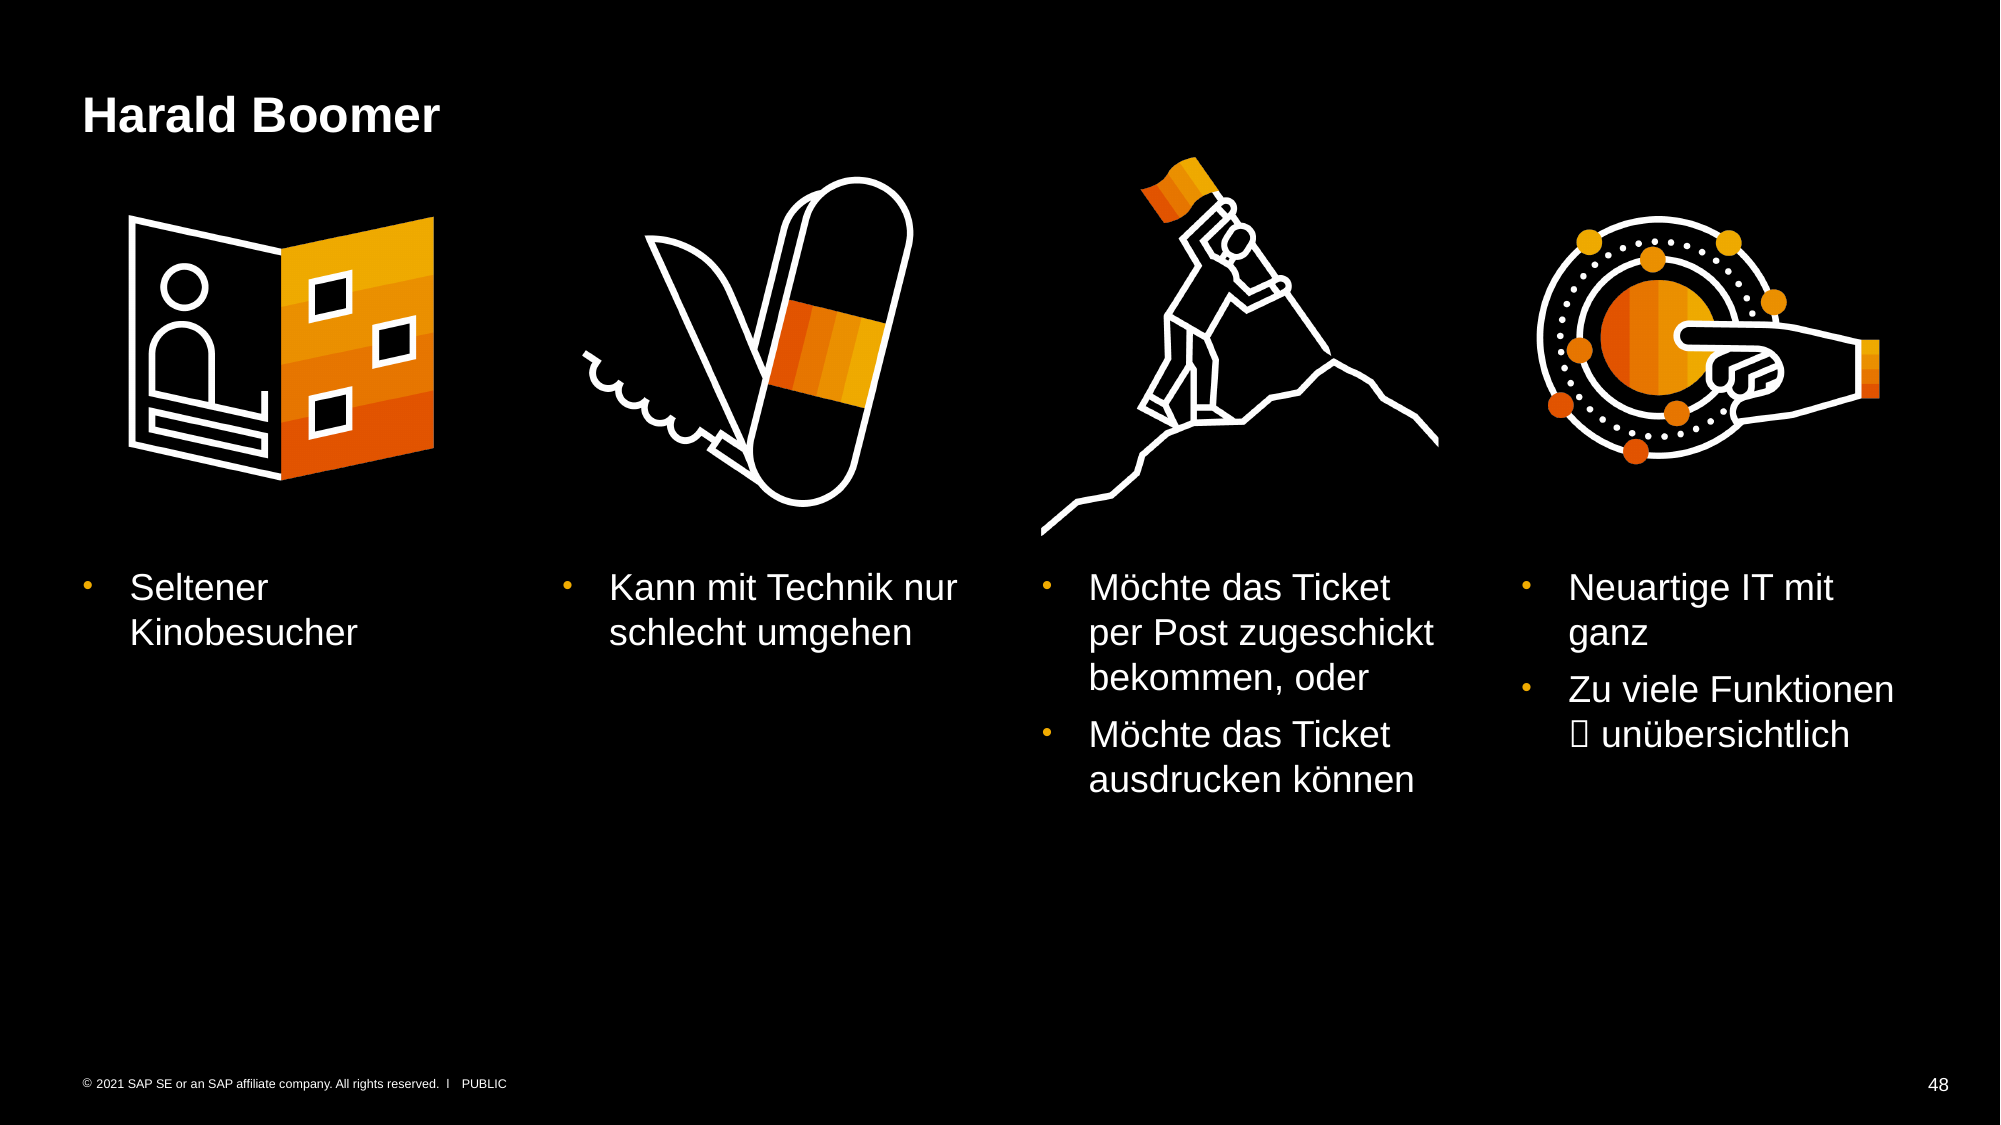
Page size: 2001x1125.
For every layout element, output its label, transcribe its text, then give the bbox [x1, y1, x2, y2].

list Kann mit Technik nur schlecht umgehen [562, 562, 959, 1040]
list Neuartige IT mit ganz Zu viele Funktionen  unübersichtlich [1521, 562, 1918, 1040]
picture [82, 142, 480, 541]
list Möchte das Ticket per Post zugeschickt bekommen, oder Möchte das Ticket ausdrucken können [1041, 562, 1439, 1040]
list Seltener Kinobesucher [82, 562, 479, 1040]
picture [1505, 142, 1903, 541]
title Harald Boomer [82, 82, 1918, 144]
picture [546, 142, 944, 541]
picture [1041, 144, 1439, 542]
